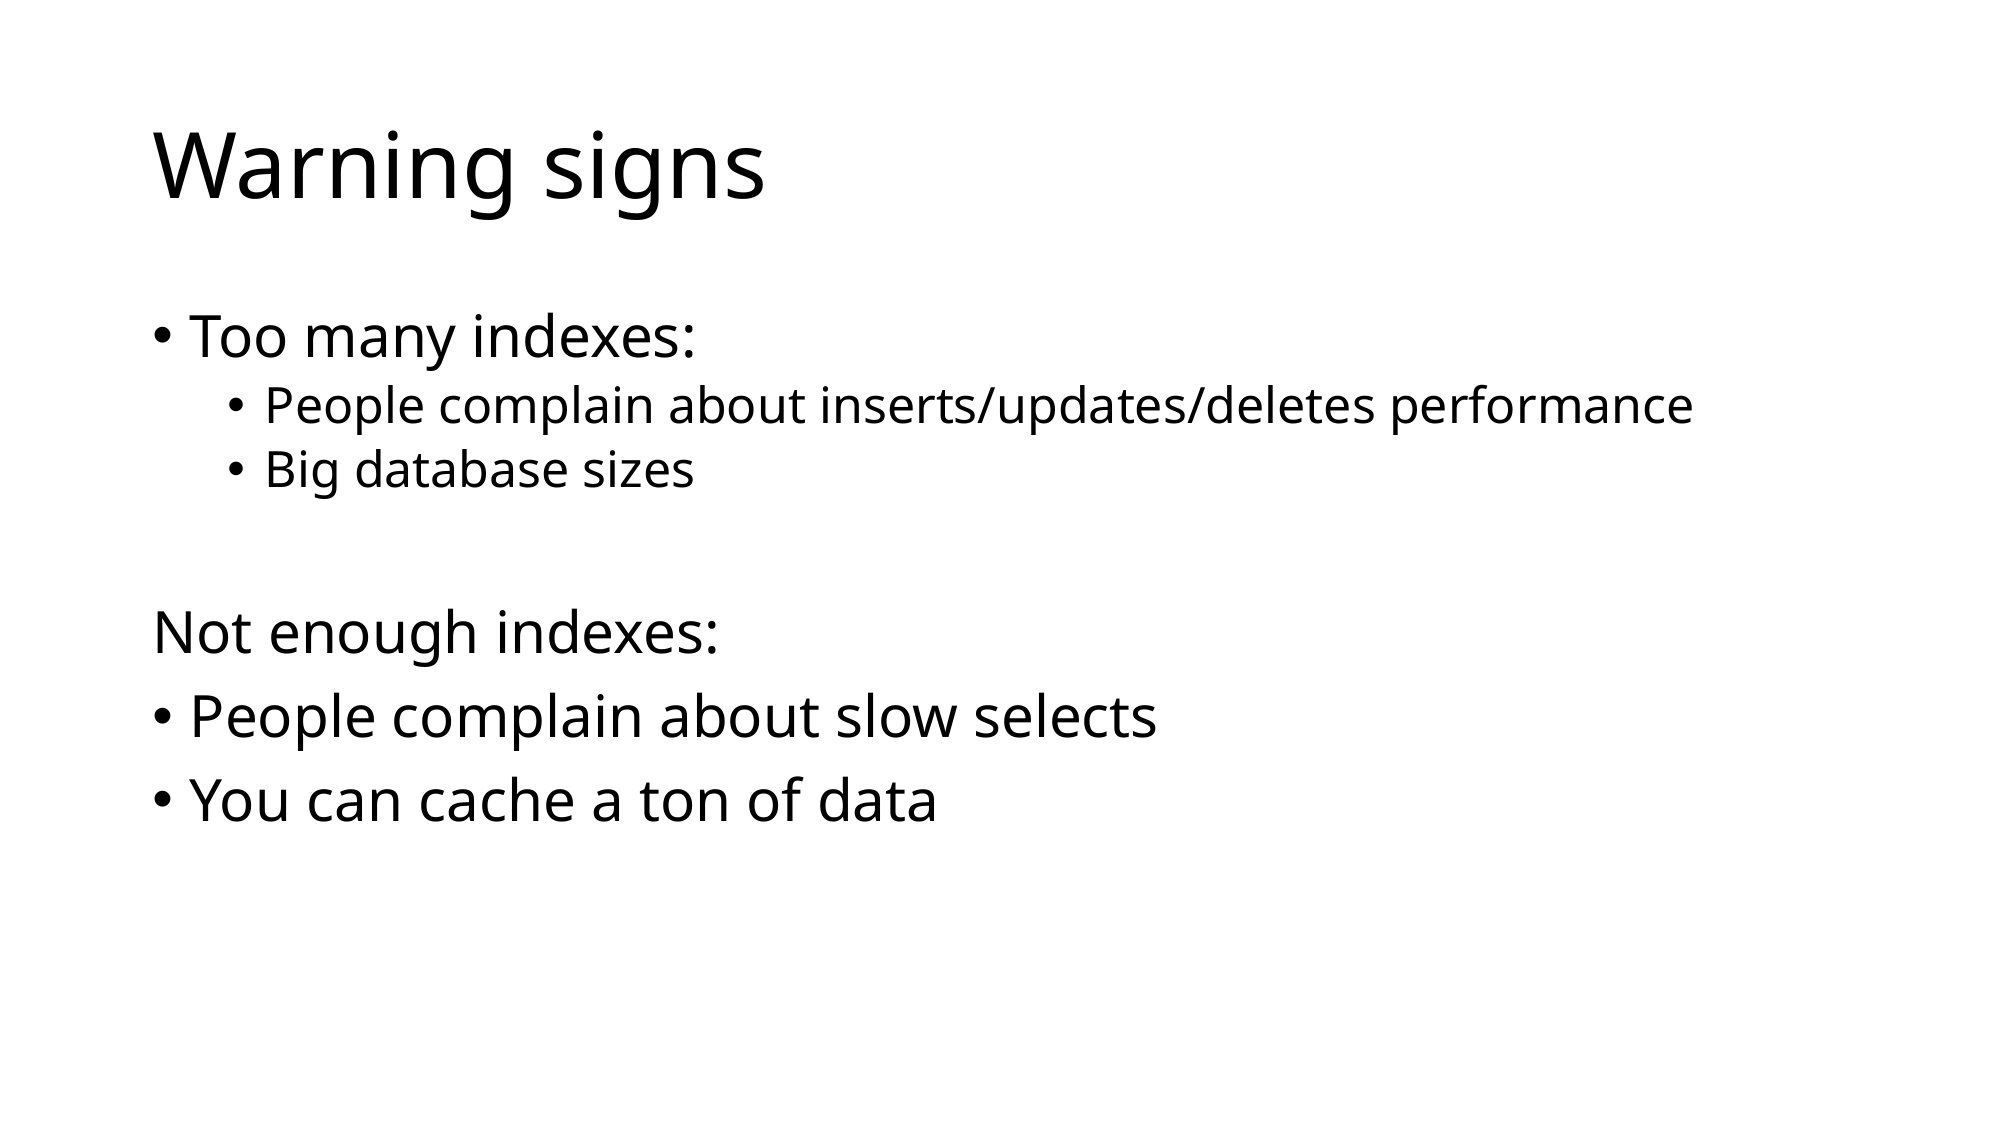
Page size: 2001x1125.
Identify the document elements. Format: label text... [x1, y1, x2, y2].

list Too many indexes: People complain about inserts/updates/deletes performance Big database sizes Not enough indexes: People complain about slow selects You can cache a ton of data [137, 299, 1863, 1014]
title Warning signs [137, 59, 1863, 278]
